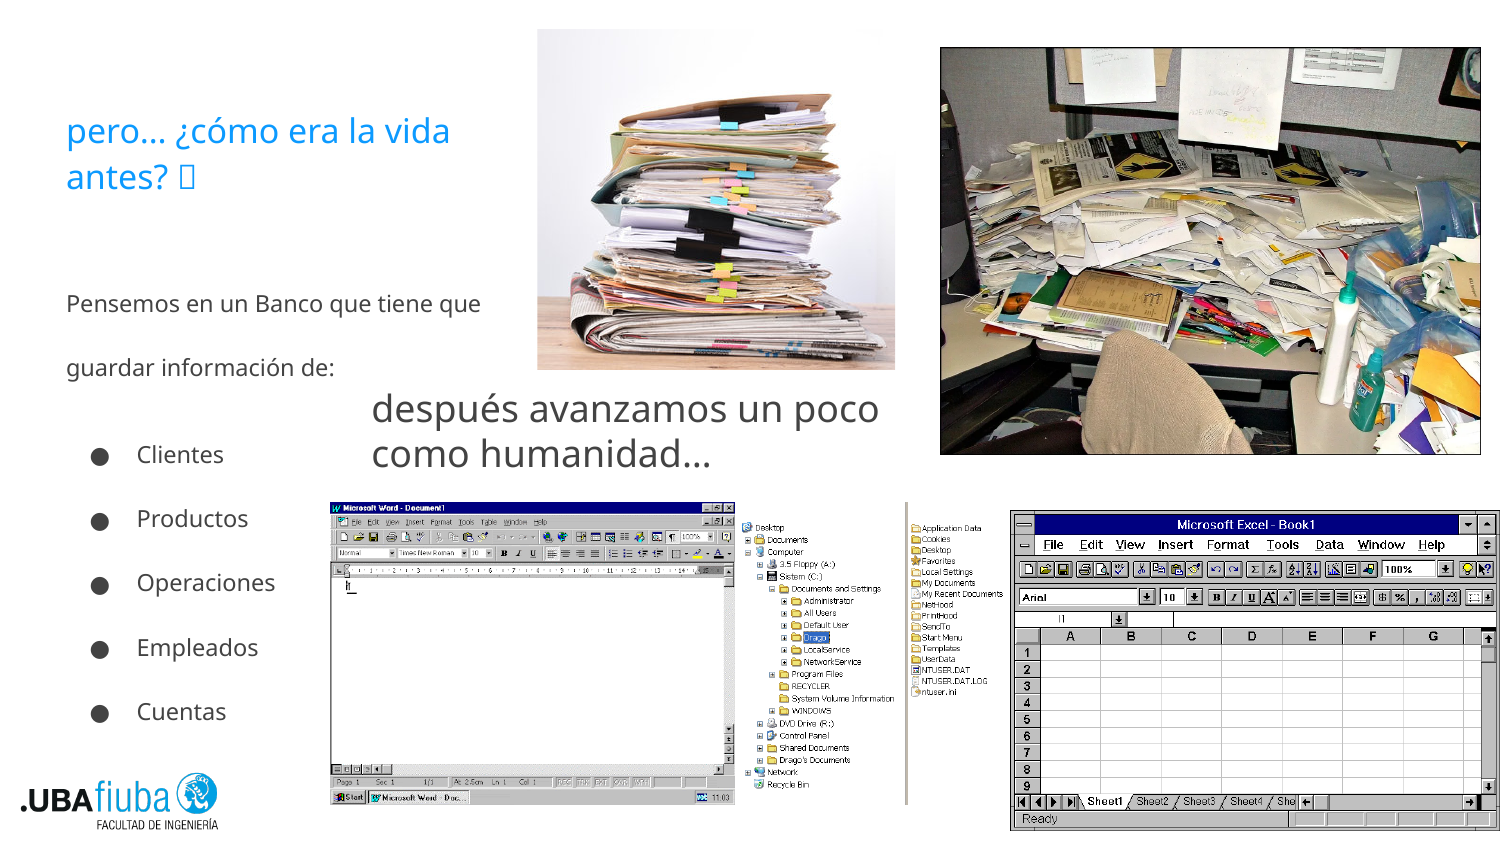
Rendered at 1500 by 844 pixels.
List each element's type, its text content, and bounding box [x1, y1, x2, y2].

picture [0, 753, 242, 844]
list Pensemos en un Banco que tiene que guardar información de: Clientes Productos Operaciones Empleados Cuentas [51, 240, 512, 750]
picture [940, 47, 1482, 455]
picture [330, 501, 735, 805]
picture [740, 501, 1005, 805]
picture [1010, 509, 1500, 831]
title pero… ¿cómo era la vida antes? 🤔 [51, 91, 512, 216]
text_box después avanzamos un poco como humanidad… [356, 370, 931, 490]
picture [537, 28, 896, 371]
